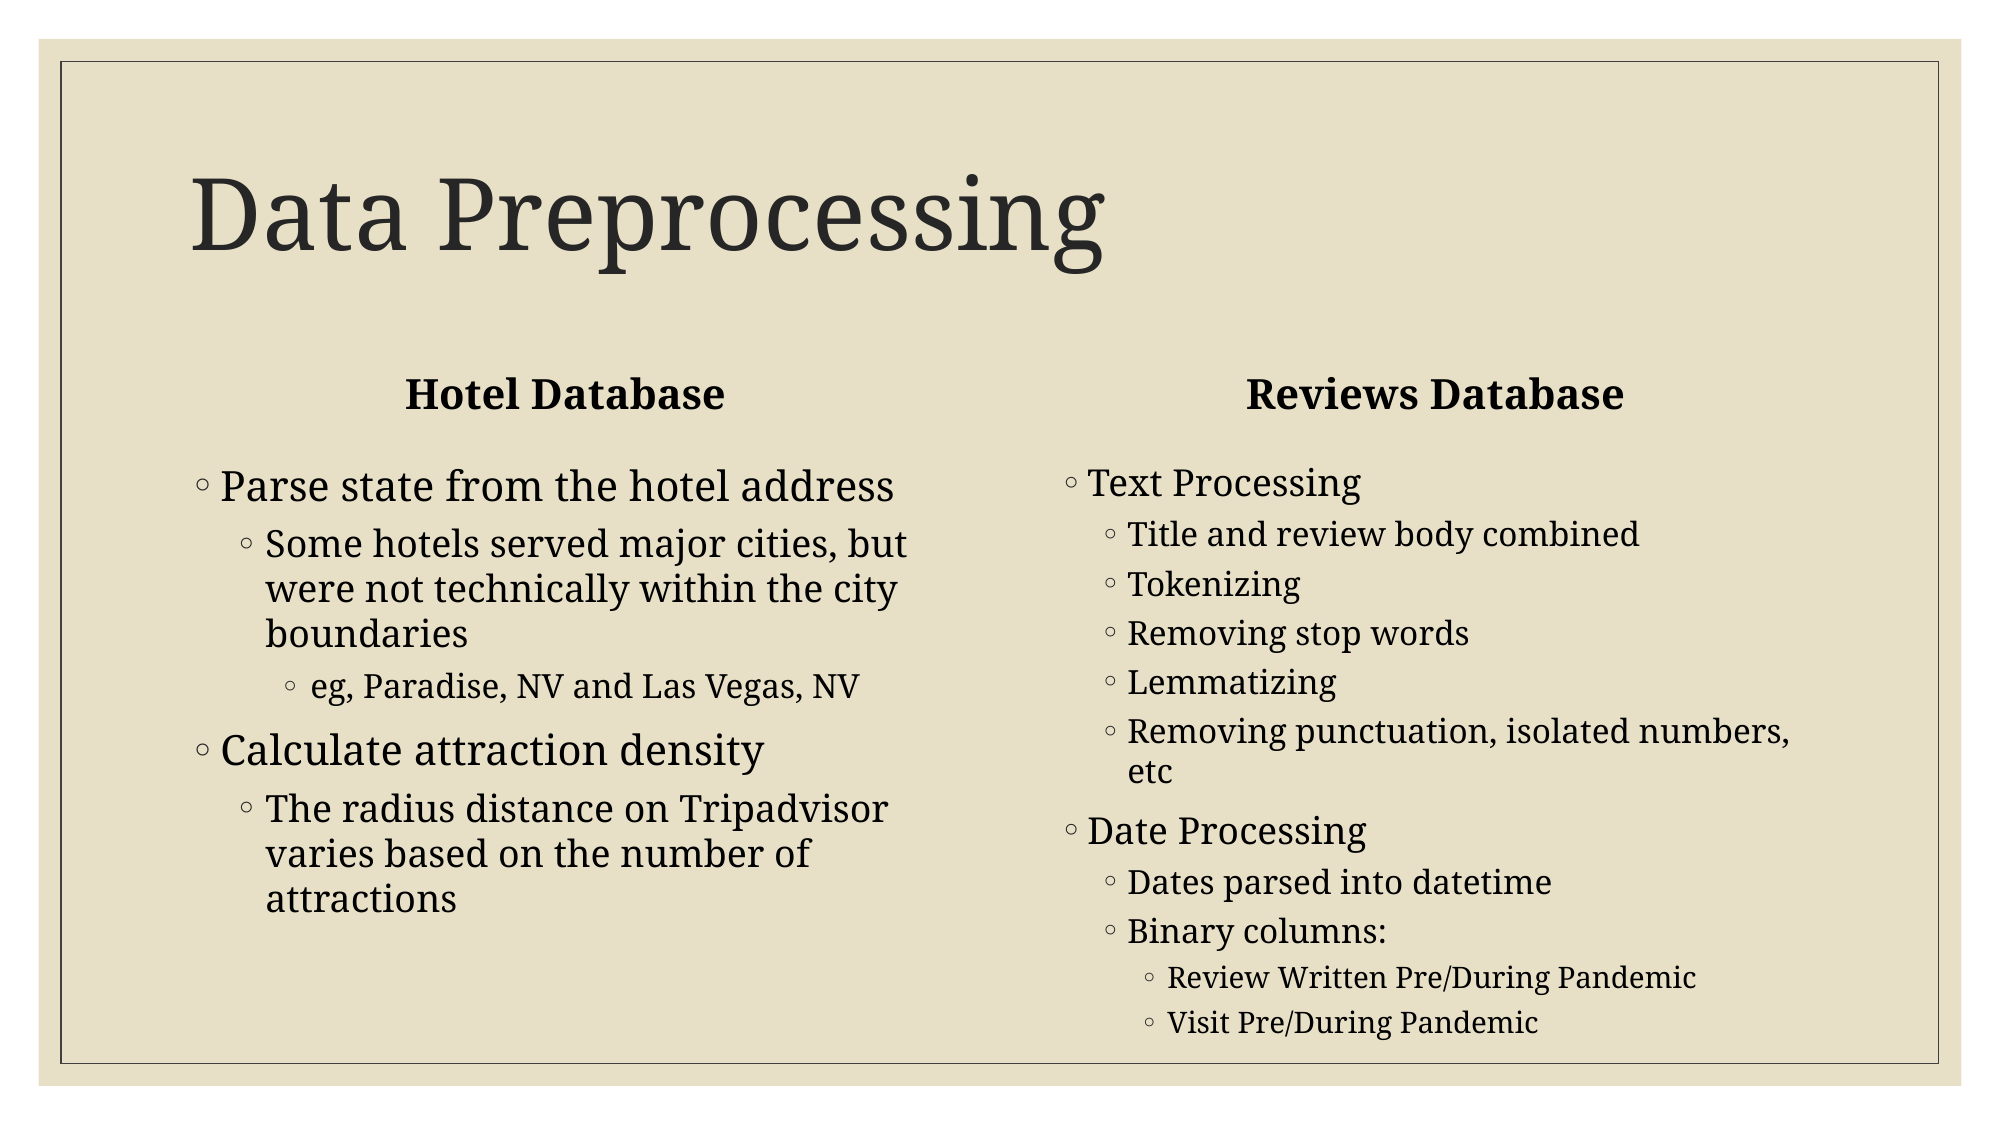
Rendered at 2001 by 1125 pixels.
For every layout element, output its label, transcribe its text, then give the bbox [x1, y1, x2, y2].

list Parse state from the hotel address Some hotels served major cities, but were not technically within the city boundaries eg, Paradise, NV and Las Vegas, NV Calculate attraction density The radius distance on Tripadvisor varies based on the number of attractions [175, 452, 956, 1039]
list Reviews Database [1045, 340, 1826, 446]
title Data Preprocessing [174, 105, 1825, 331]
list Hotel Database [175, 340, 956, 446]
list Text Processing Title and review body combined Tokenizing Removing stop words Lemmatizing Removing punctuation, isolated numbers, etc Date Processing Dates parsed into datetime Binary columns: Review Written Pre/During Pandemic Visit Pre/During Pandemic [1045, 452, 1826, 1053]
